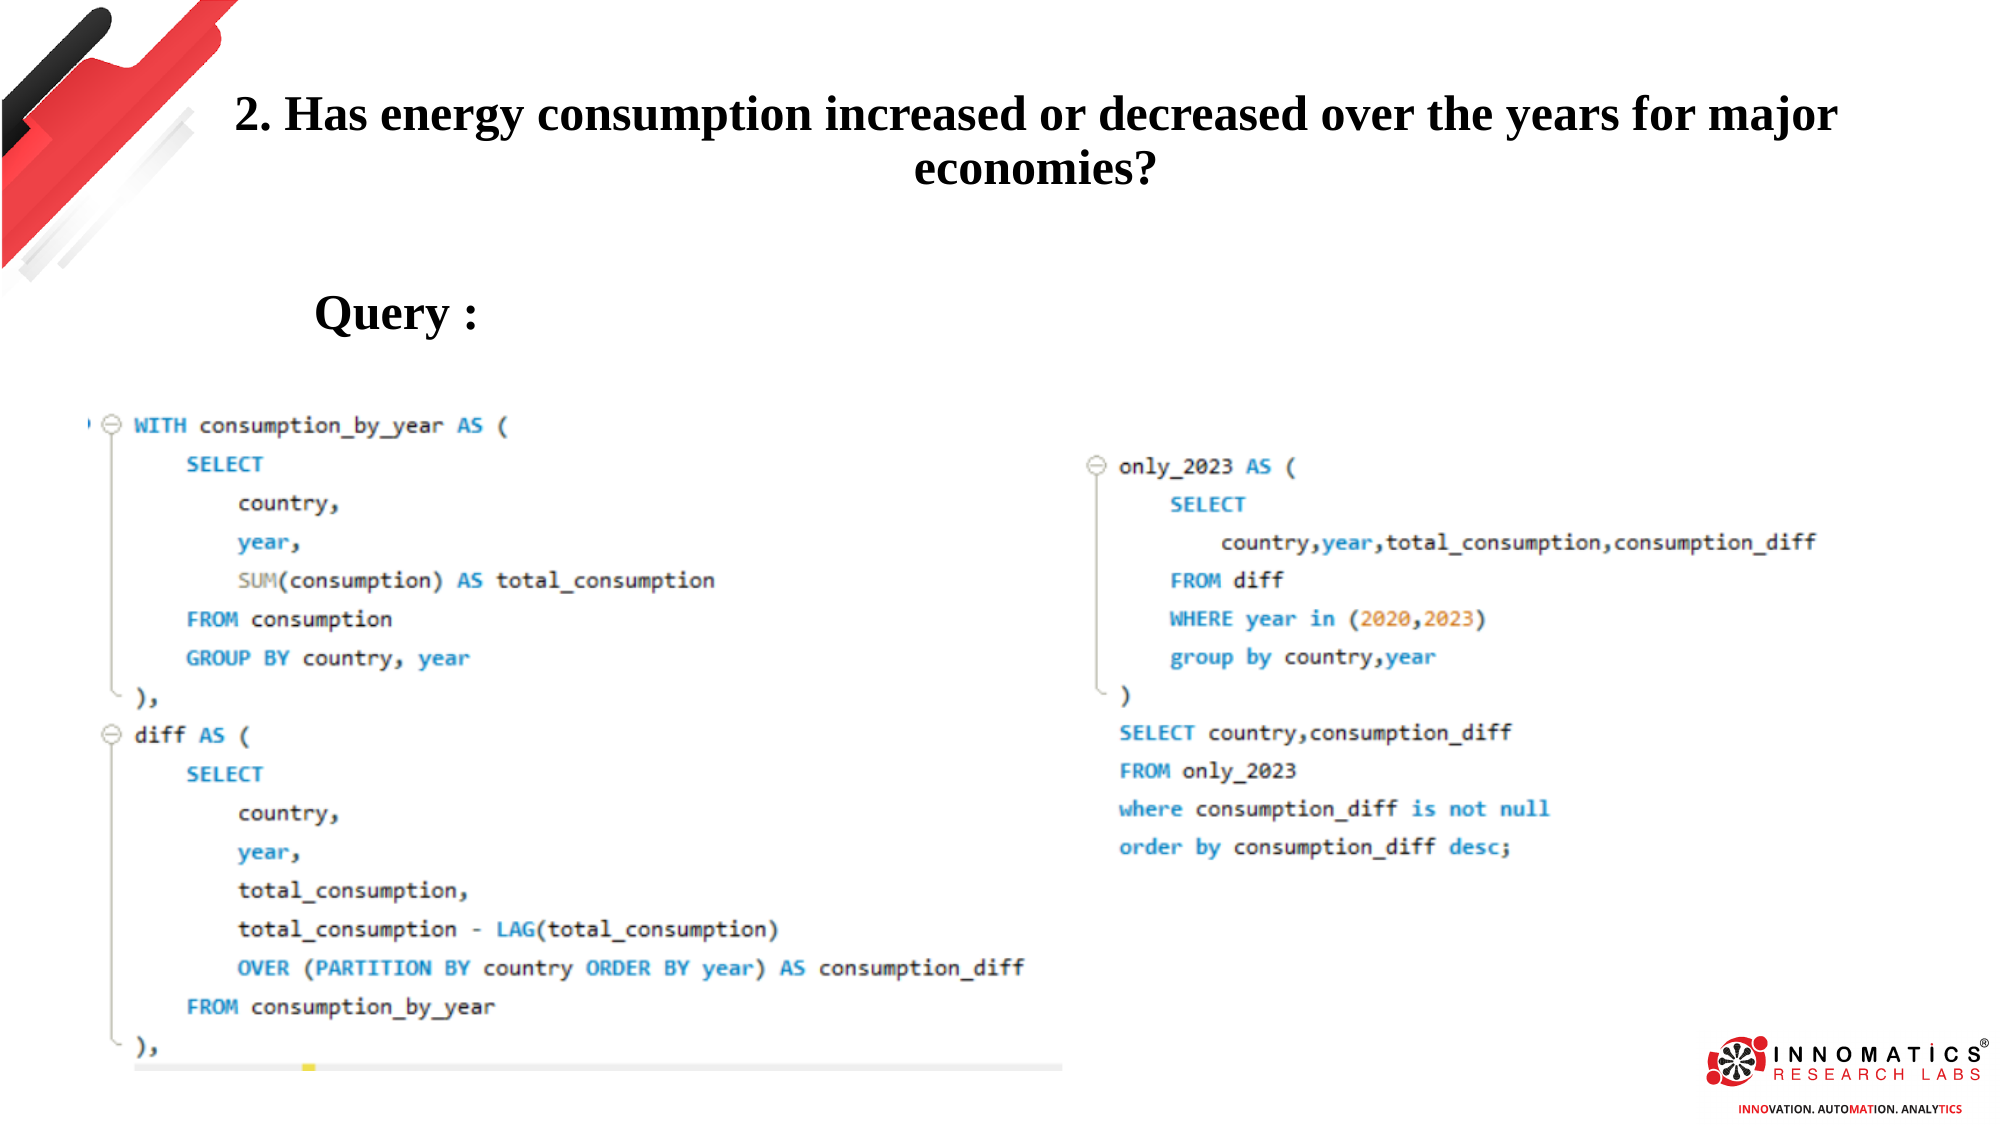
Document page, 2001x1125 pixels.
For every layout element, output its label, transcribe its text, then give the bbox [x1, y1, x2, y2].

picture [0, 0, 283, 302]
picture [1696, 1029, 2000, 1125]
text_box Query : [236, 255, 557, 348]
title 2. Has energy consumption increased or decreased over the years for major economies? [283, 108, 1915, 204]
picture [87, 399, 1868, 1071]
